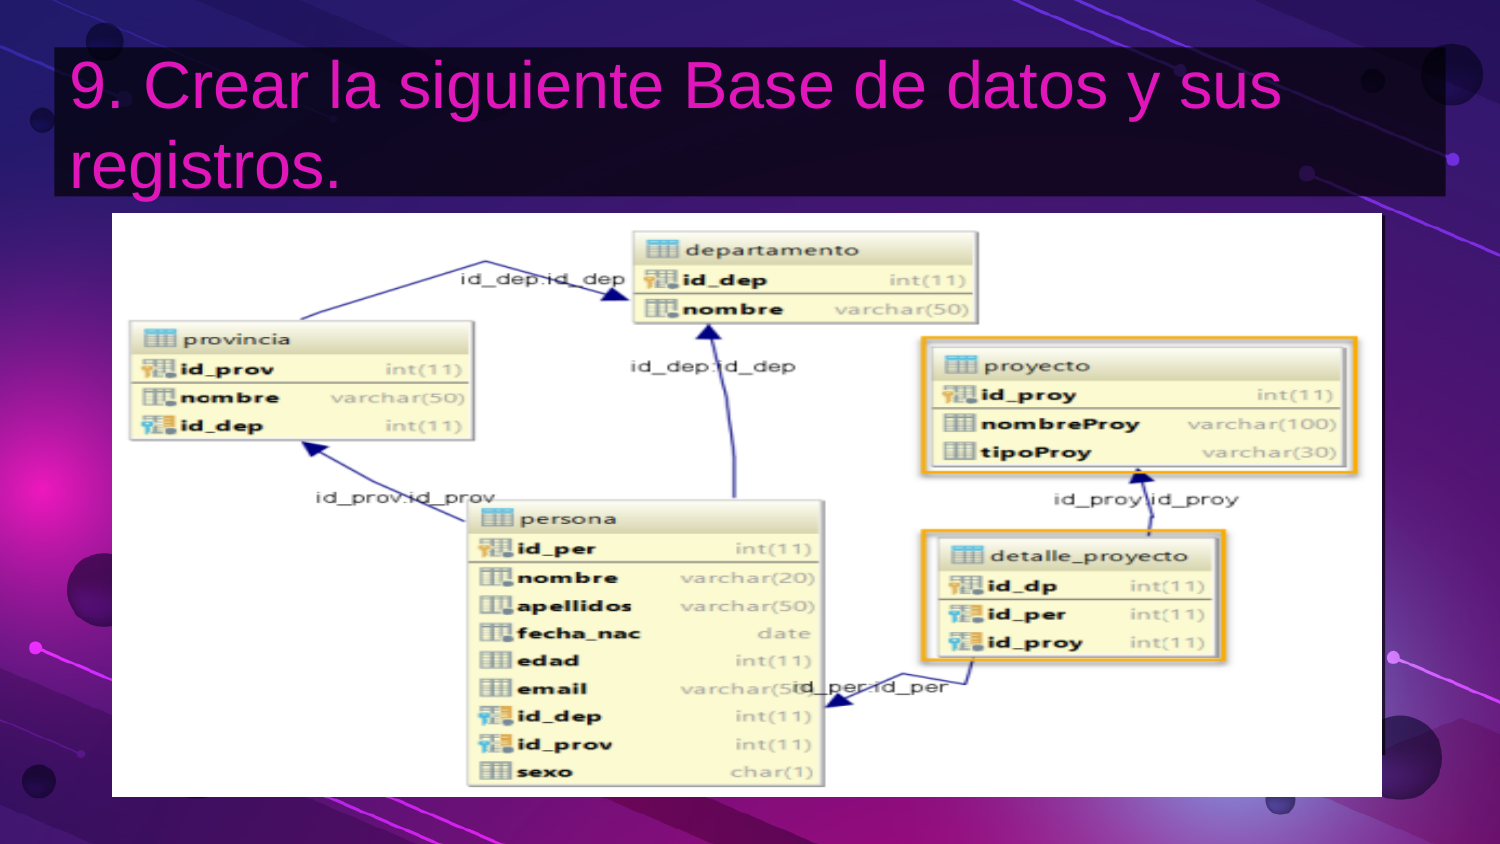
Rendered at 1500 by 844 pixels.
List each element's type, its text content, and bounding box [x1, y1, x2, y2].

picture [0, 0, 1500, 844]
title 9. Crear la siguiente Base de datos y sus registros. [54, 47, 1446, 197]
